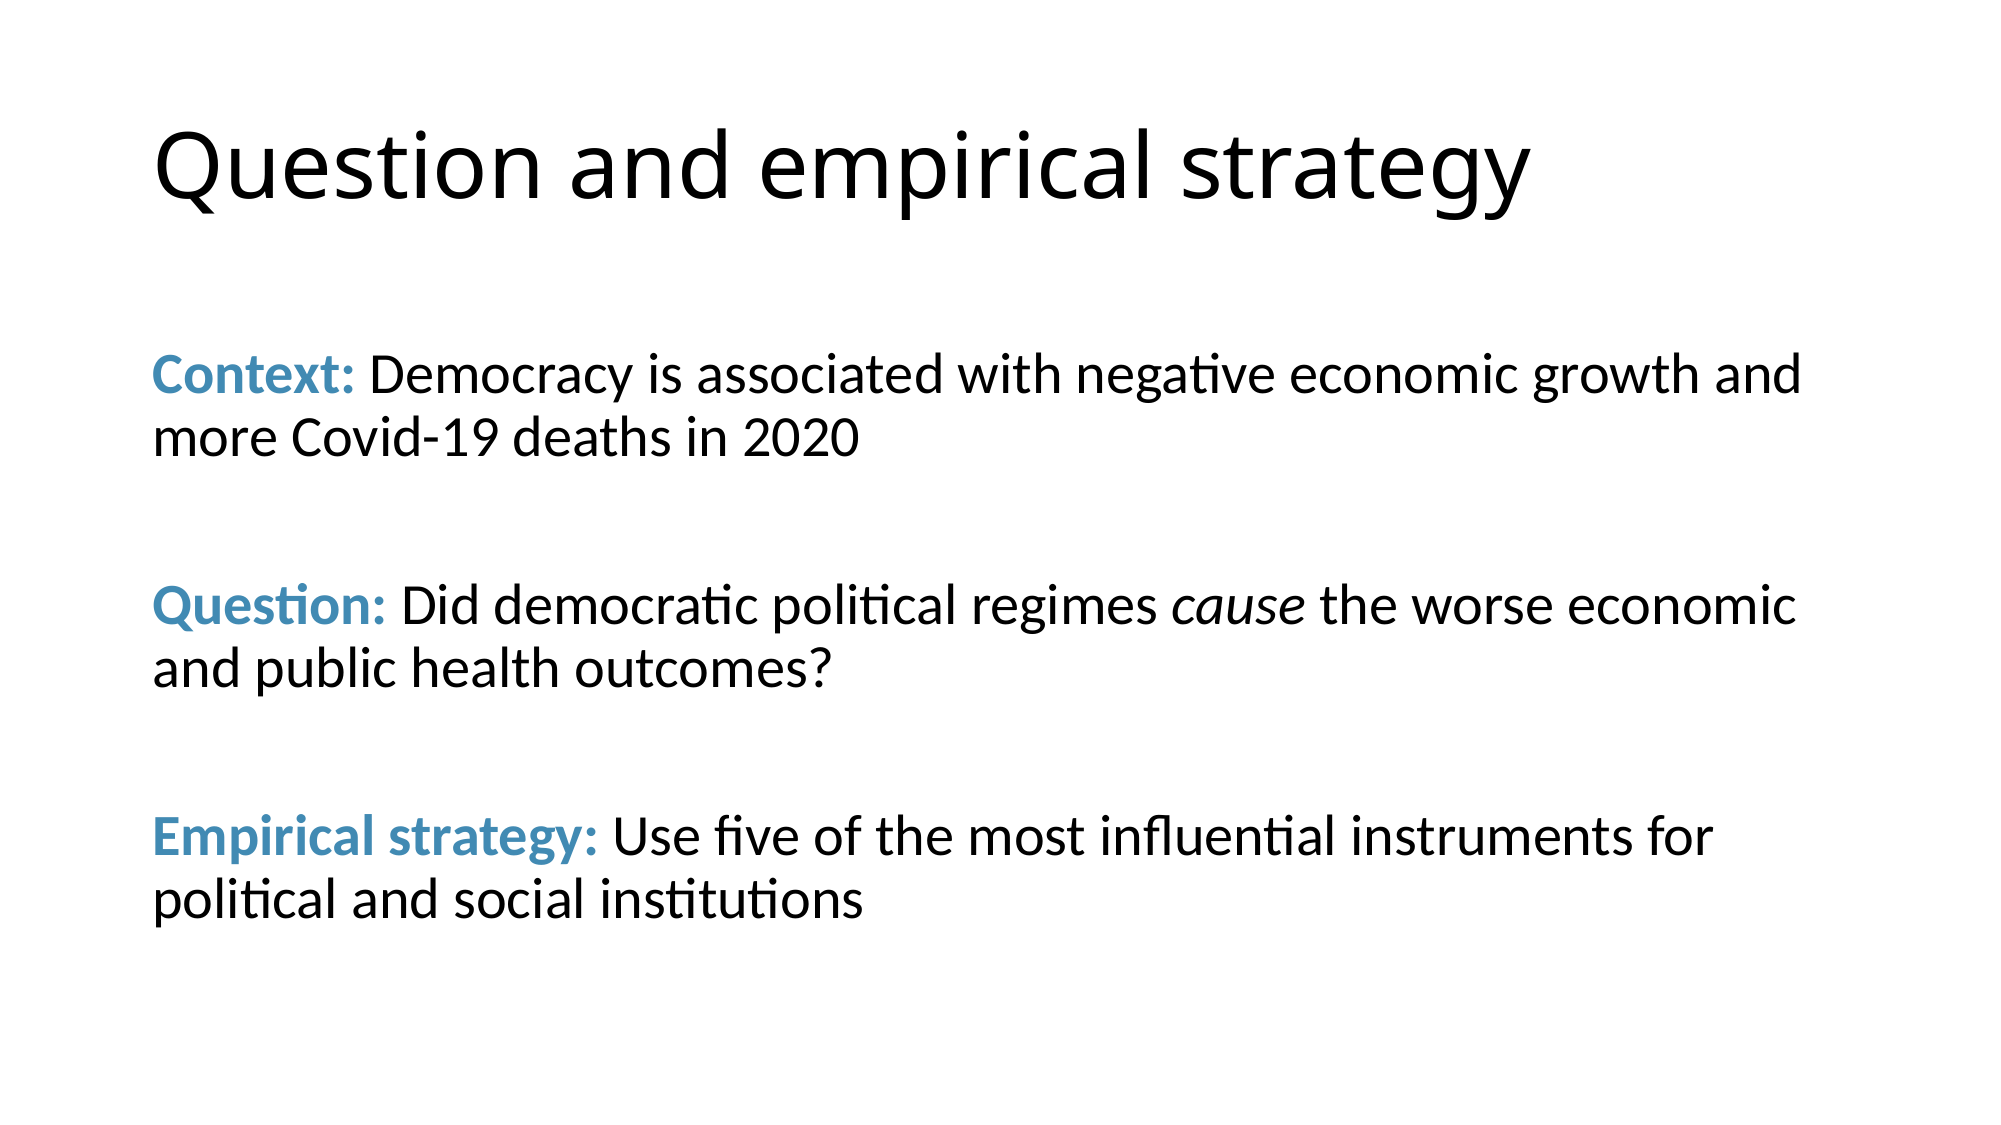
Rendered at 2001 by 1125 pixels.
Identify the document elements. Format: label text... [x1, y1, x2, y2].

list Context: Democracy is associated with negative economic growth and more Covid-19 deaths in 2020 Question: Did democratic political regimes cause the worse economic and public health outcomes? Empirical strategy: Use five of the most influential instruments for political and social institutions [137, 336, 1863, 1125]
title Question and empirical strategy [137, 59, 1863, 278]
